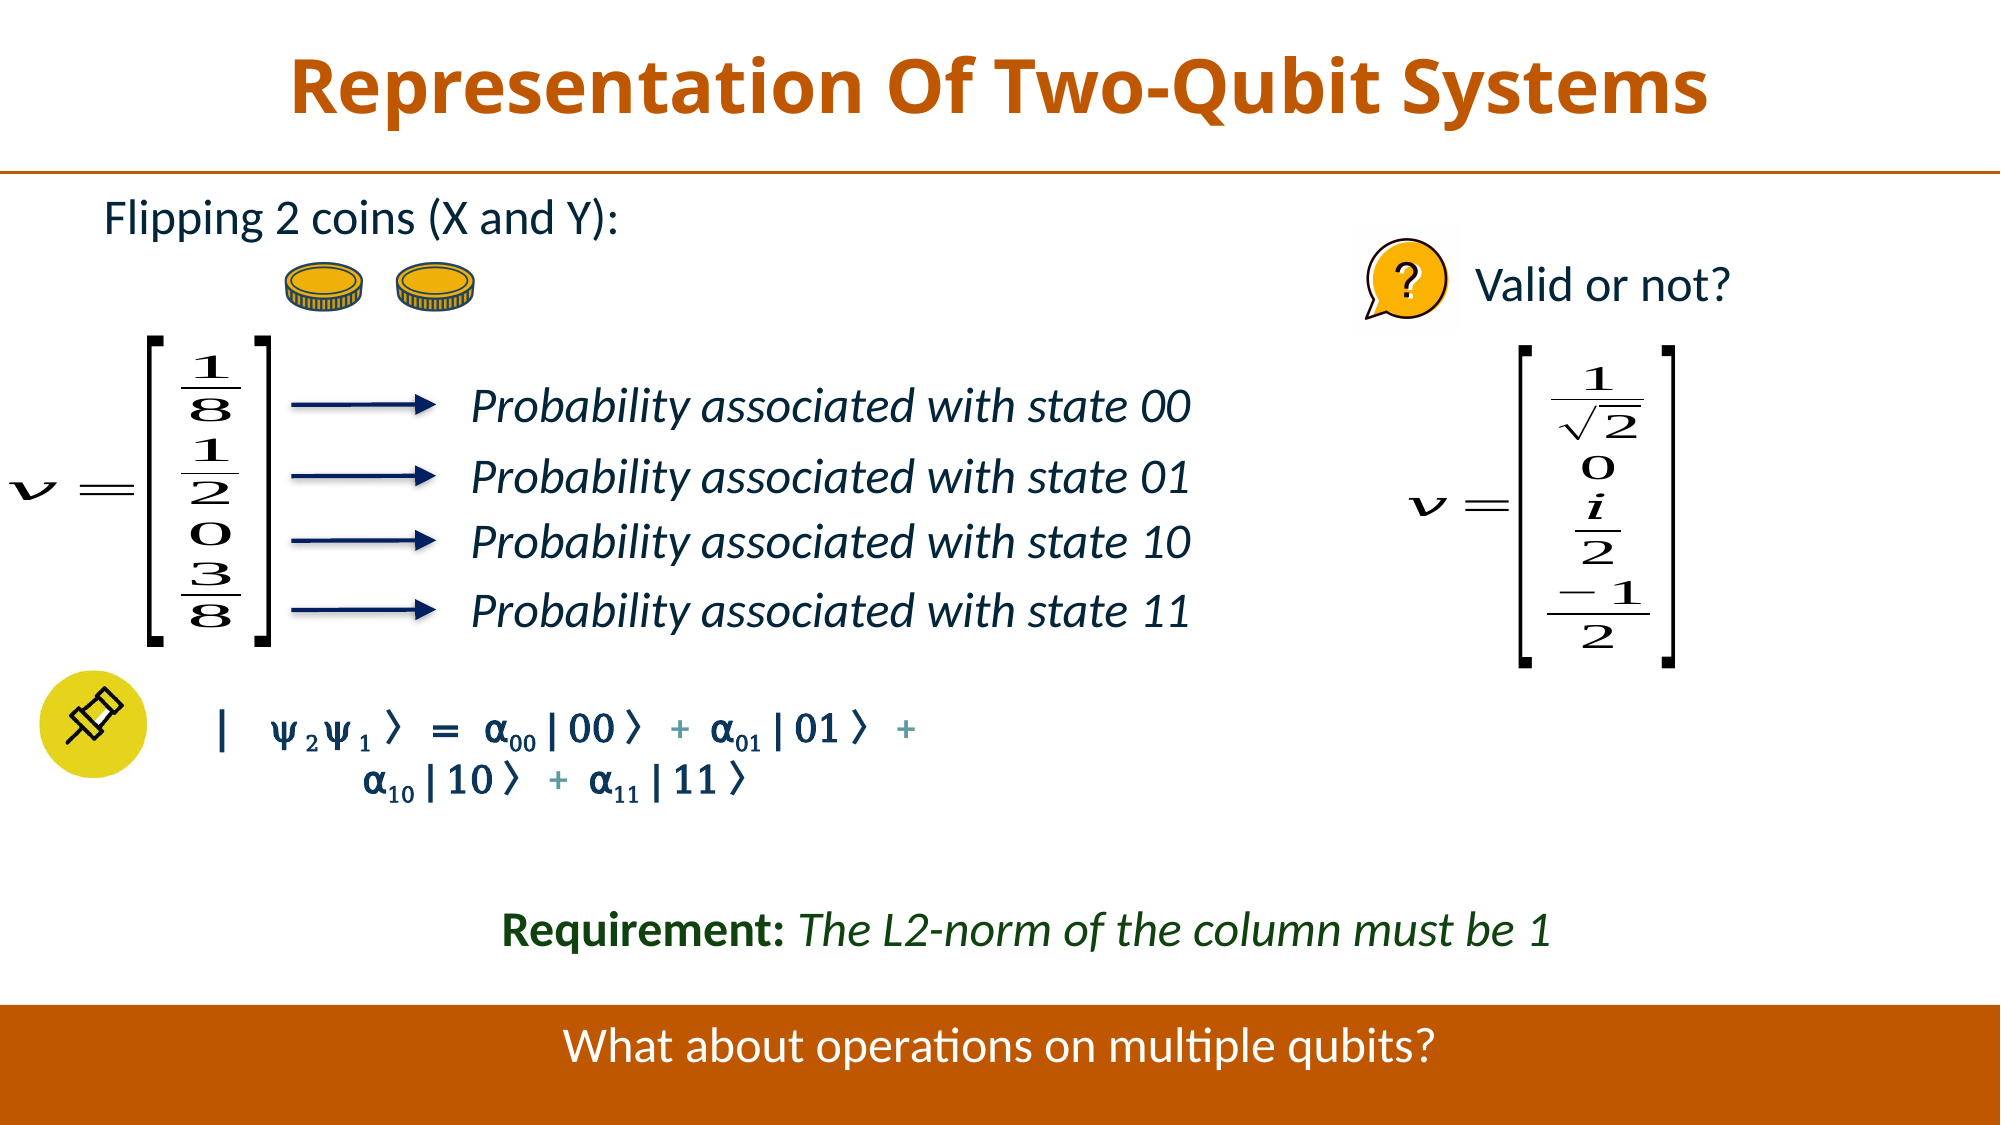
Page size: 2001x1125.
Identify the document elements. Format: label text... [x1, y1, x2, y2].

text_box What about operations on multiple qubits? [0, 1004, 2000, 1125]
picture [255, 218, 504, 355]
text_box Probability associated with state 10 [424, 507, 1237, 576]
picture [1350, 224, 1461, 335]
text_box Probability associated with state 00 [424, 371, 1237, 441]
text_box Probability associated with state 01 [424, 442, 1237, 507]
picture [37, 669, 148, 780]
text_box Flipping 2 coins (X and Y): [88, 185, 647, 253]
text_box Requirement: The L2-norm of the column must be 1 [486, 896, 1567, 965]
text_box Representation Of Two-Qubit Systems [13, 6, 1987, 172]
text_box ❘ ψ 2 ψ 1 〉= ⍺00❘00〉+ ⍺01❘01〉+ ⍺10❘10〉+ ⍺11❘11〉 [108, 692, 1020, 814]
text_box Valid or not? [1466, 250, 1748, 320]
text_box Probability associated with state 11 [424, 576, 1237, 646]
